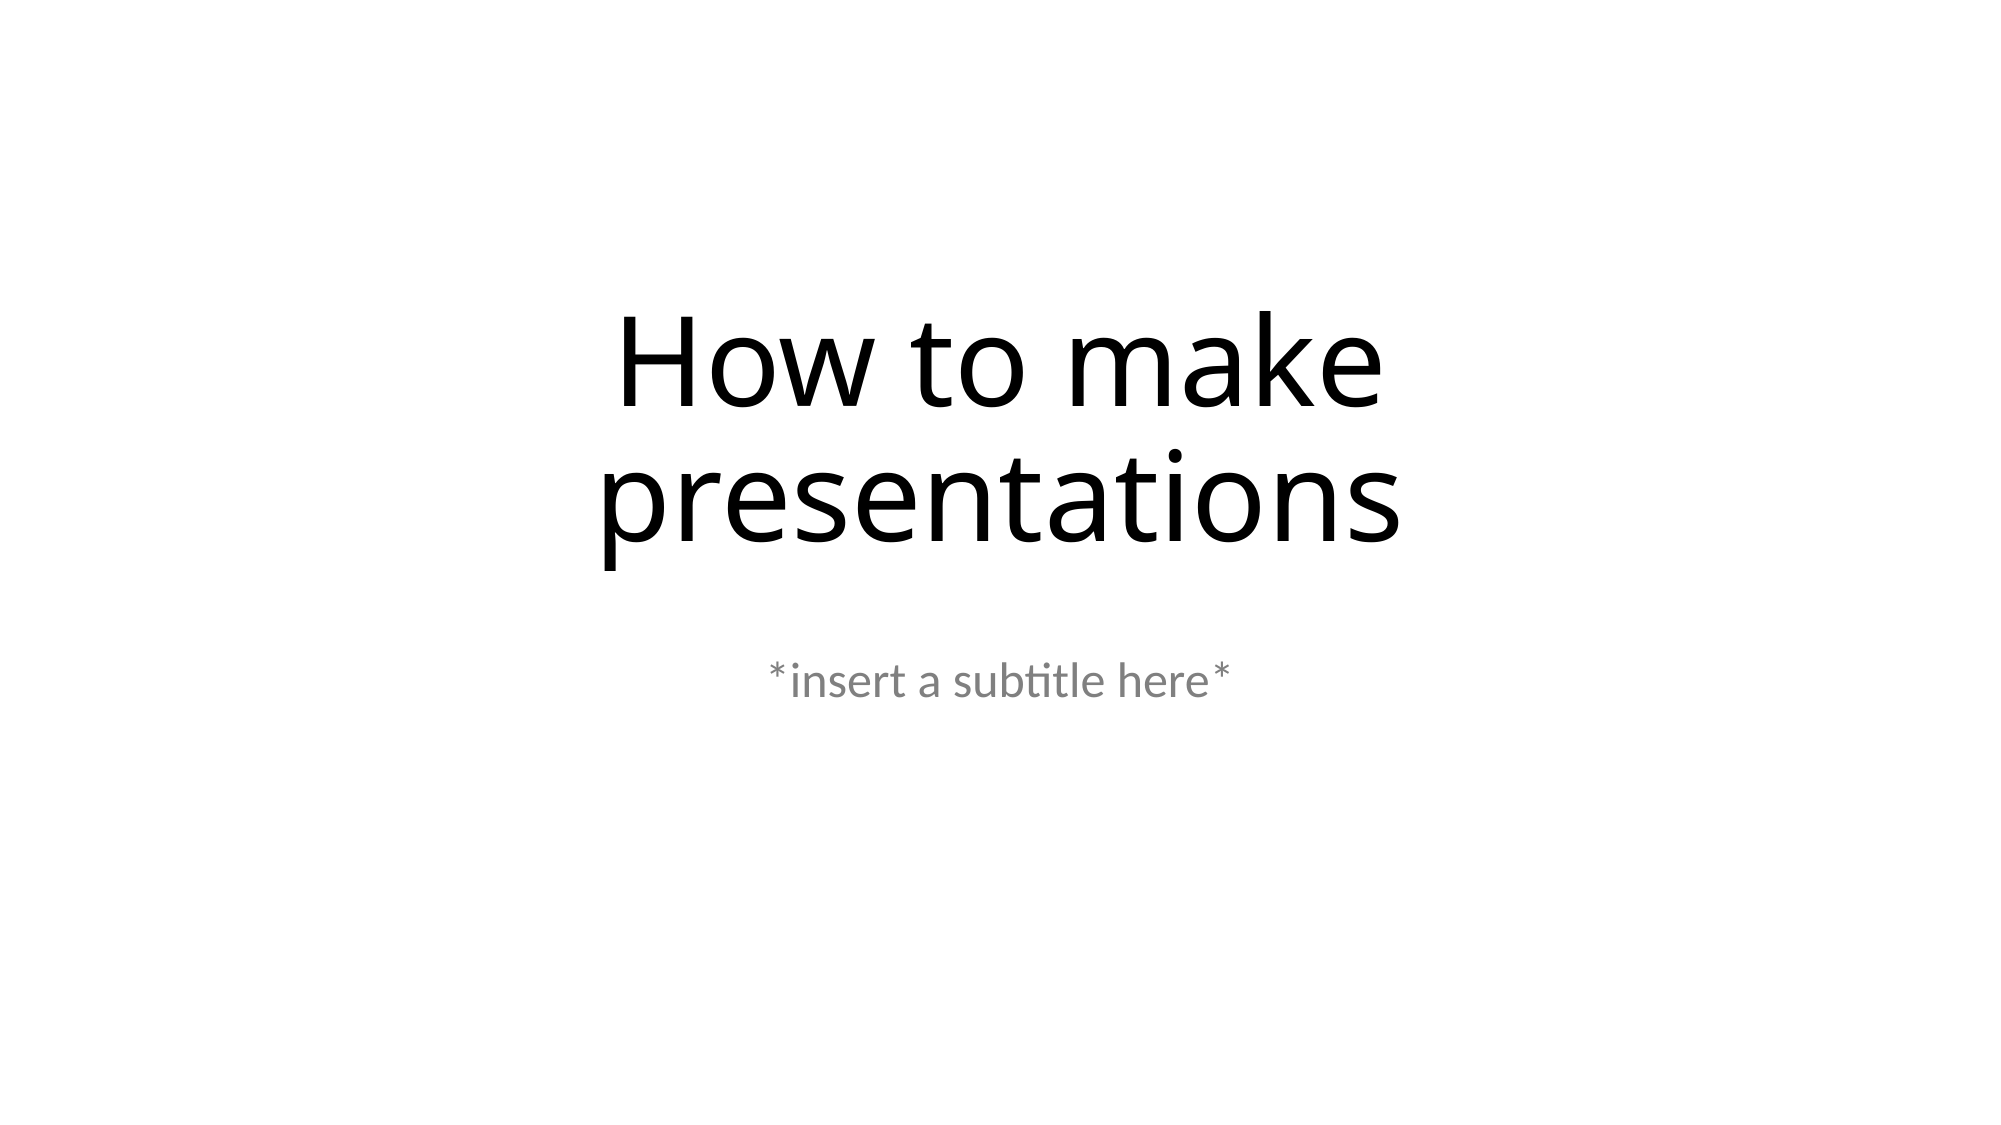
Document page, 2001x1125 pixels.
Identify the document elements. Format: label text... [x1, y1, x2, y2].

subtitle *insert a subtitle here* [249, 647, 1750, 919]
title How to make presentations [249, 184, 1750, 576]
